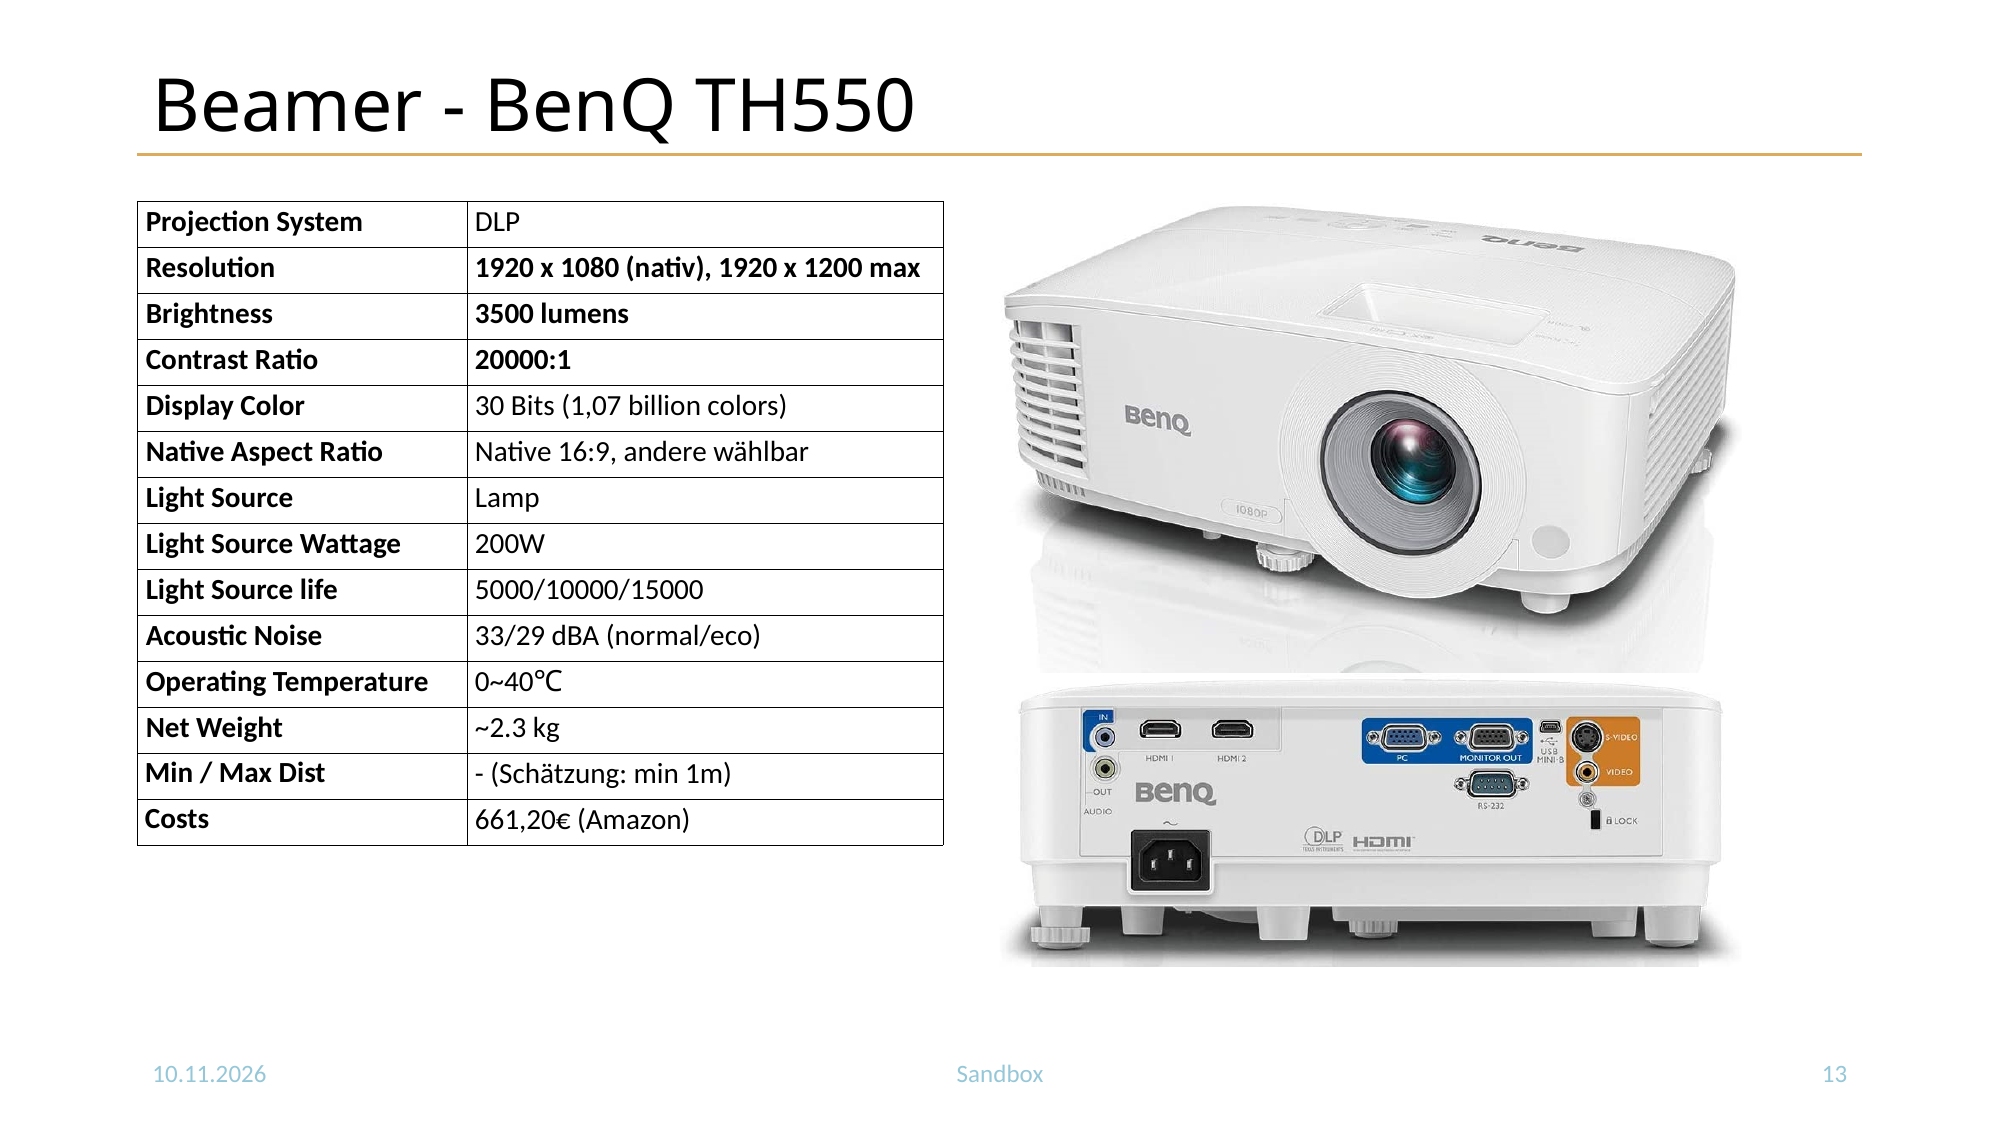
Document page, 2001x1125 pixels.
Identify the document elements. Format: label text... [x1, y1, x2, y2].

table_cell ~2.3 kg [468, 708, 943, 753]
table_cell Light Source life [138, 570, 467, 615]
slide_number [137, 1042, 588, 1103]
footer Sandbox [662, 1042, 1338, 1103]
table_cell 3500 lumens [468, 294, 943, 339]
table_cell 661,20€ (Amazon) [468, 800, 943, 845]
table_cell Native Aspect Ratio [138, 432, 467, 477]
table_cell Net Weight [138, 708, 467, 753]
table_cell Acoustic Noise [138, 616, 467, 661]
table_cell - (Schätzung: min 1m) [468, 754, 943, 799]
table_header DLP [468, 202, 943, 247]
table_cell Light Source [138, 478, 467, 523]
table_cell Display Color [138, 386, 467, 431]
table_cell 1920 x 1080 (nativ), 1920 x 1200 max [468, 248, 943, 293]
slide_number 13 [1412, 1042, 1863, 1103]
table_cell Contrast Ratio [138, 340, 467, 385]
table_cell Min / Max Dist [138, 754, 467, 799]
table_cell 30 Bits (1,07 billion colors) [468, 386, 943, 431]
title Beamer - BenQ TH550 [137, 59, 1863, 155]
table_cell Light Source Wattage [138, 524, 467, 569]
table_cell Costs [138, 800, 467, 845]
table_cell Resolution [138, 248, 467, 293]
table_cell Operating Temperature [138, 662, 467, 707]
table_cell 33/29 dBA (normal/eco) [468, 616, 943, 661]
table_cell 20000:1 [468, 340, 943, 385]
table_cell Brightness [138, 294, 467, 339]
picture [999, 201, 1742, 967]
table_header Projection System [138, 202, 467, 247]
table_cell Native 16:9, andere wählbar [468, 432, 943, 477]
table_cell 5000/10000/15000 [468, 570, 943, 615]
table_cell 200W [468, 524, 943, 569]
table_cell 0~40℃ [468, 662, 943, 707]
table_cell Lamp [468, 478, 943, 523]
